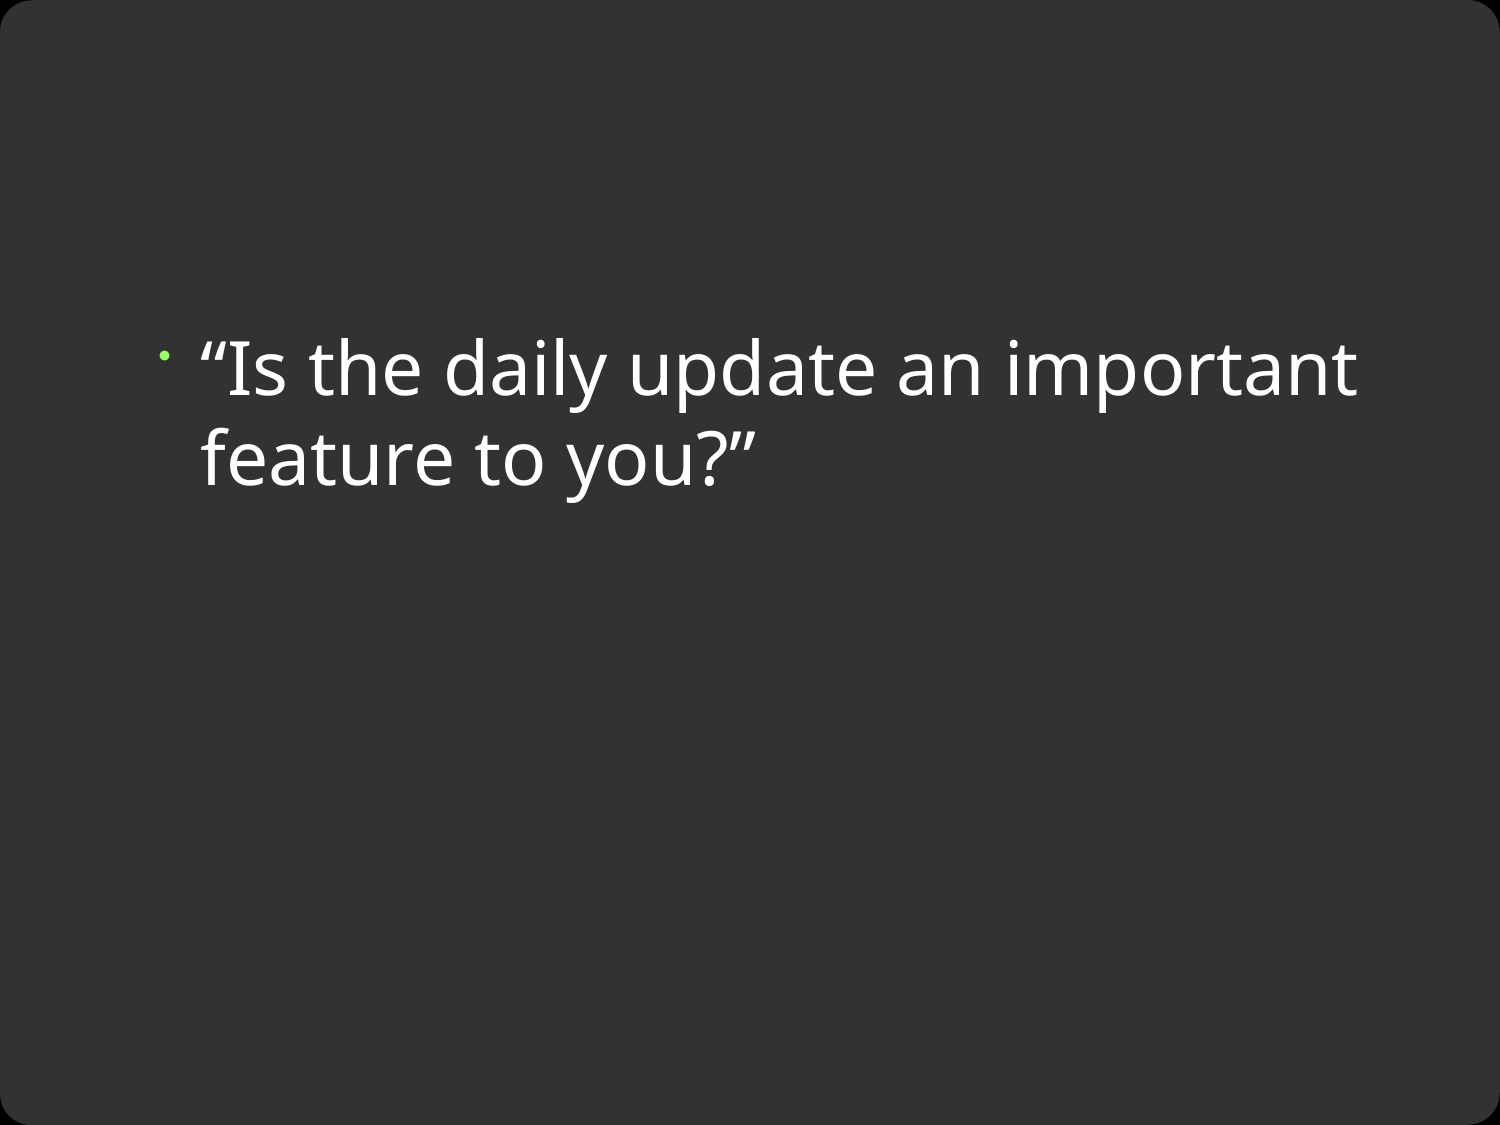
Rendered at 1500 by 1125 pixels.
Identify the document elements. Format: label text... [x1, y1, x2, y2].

list “Is the daily update an important feature to you?” [137, 312, 1452, 1051]
